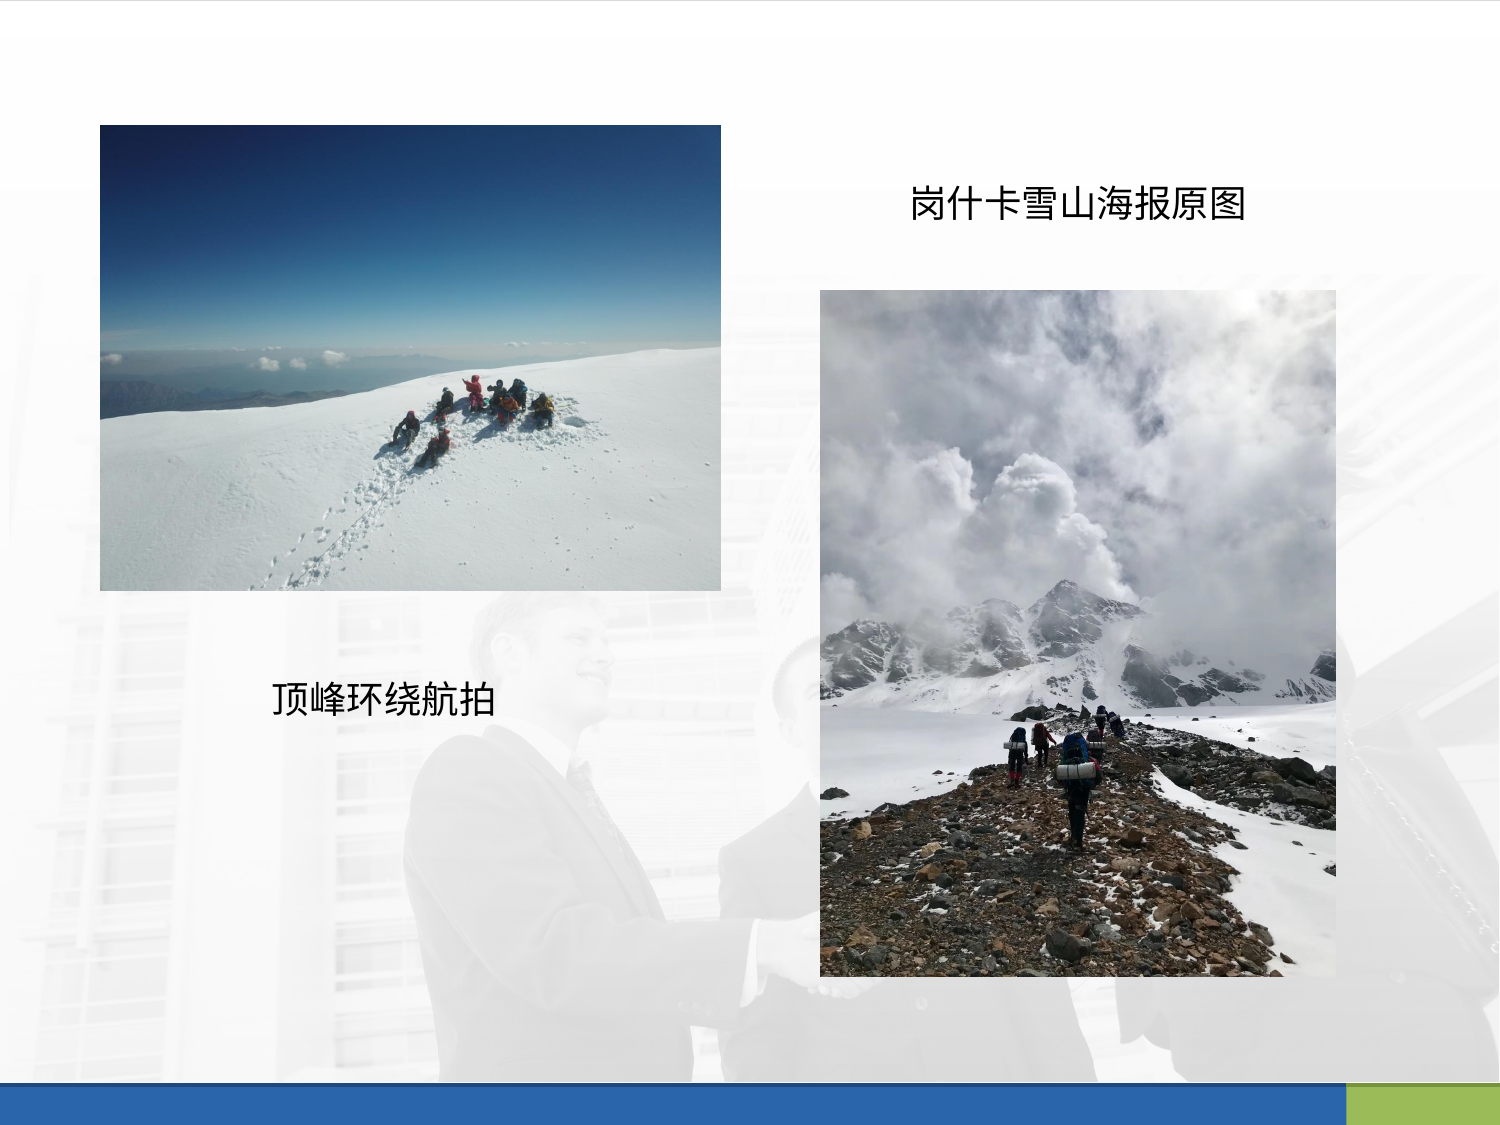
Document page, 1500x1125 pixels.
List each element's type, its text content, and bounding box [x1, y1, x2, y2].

picture [100, 125, 721, 591]
picture [820, 290, 1336, 977]
text_box 顶峰环绕航拍 [257, 668, 564, 729]
text_box 岗什卡雪山海报原图 [894, 172, 1262, 233]
